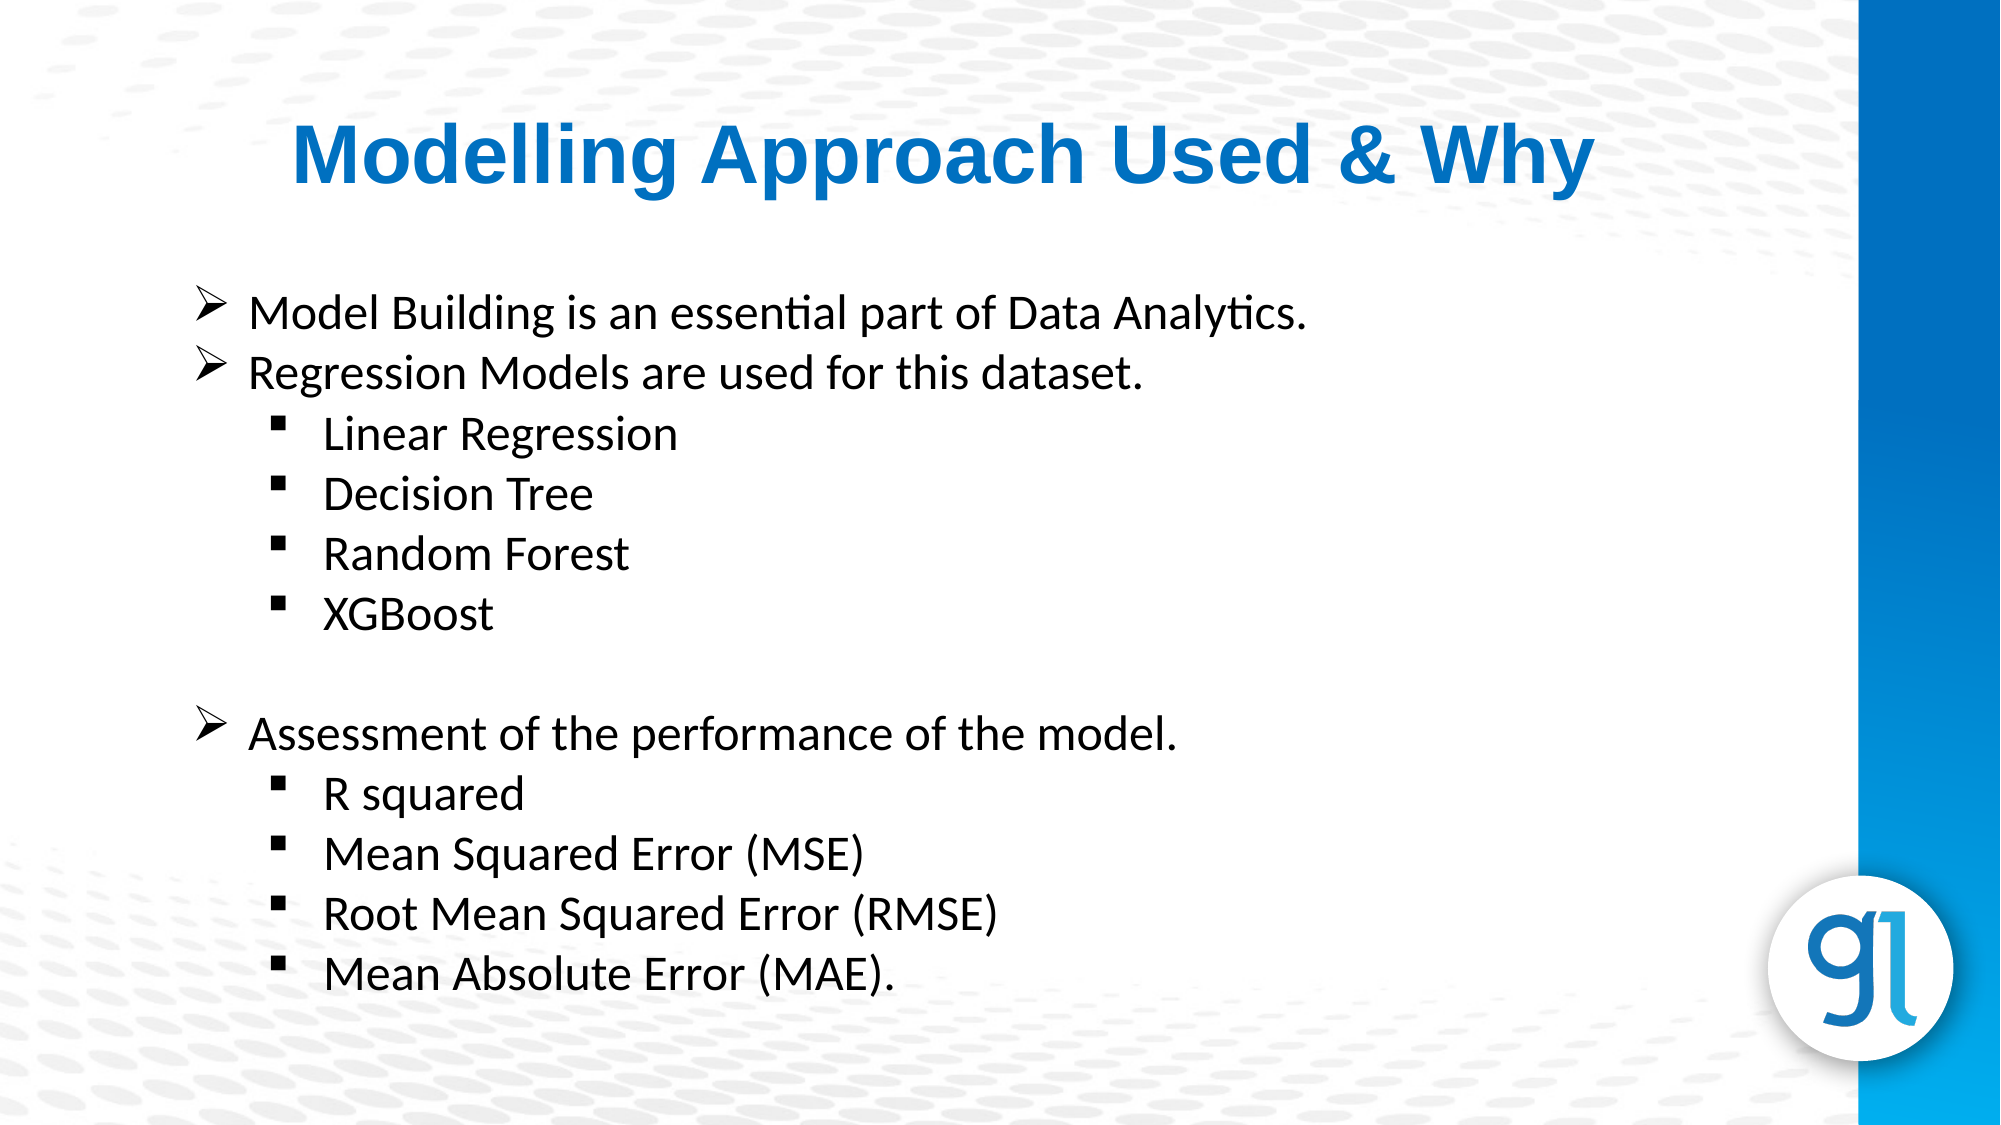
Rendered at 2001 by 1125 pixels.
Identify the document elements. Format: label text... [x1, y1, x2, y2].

picture [0, 0, 2000, 1125]
picture [1798, 905, 1924, 1031]
text_box Model Building is an essential part of Data Analytics. Regression Models are used for this dataset. Linear Regression Decision Tree Random Forest XGBoost Assessment of the performance of the model. R squared Mean Squared Error (MSE) Root Mean Squared Error (RMSE) Mean Absolute Error (MAE). [177, 272, 1717, 1125]
text_box Modelling Approach Used & Why [277, 92, 1773, 208]
